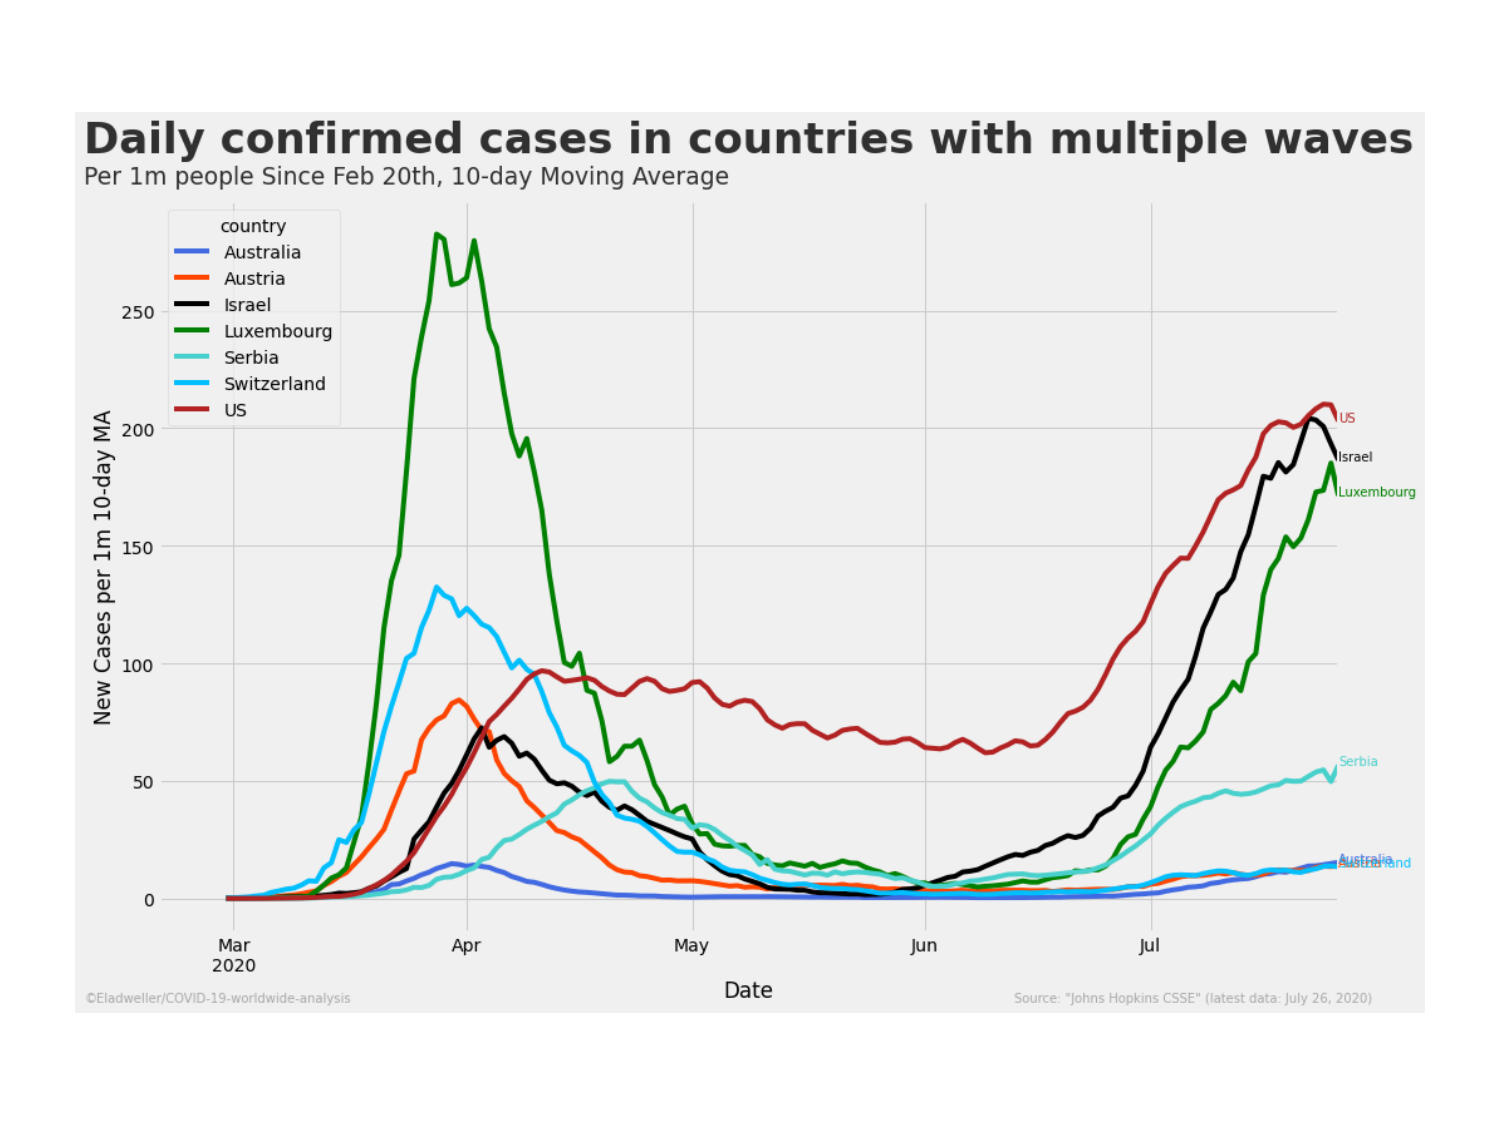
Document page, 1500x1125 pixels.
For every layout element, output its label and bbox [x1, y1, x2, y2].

picture [74, 112, 1426, 1013]
